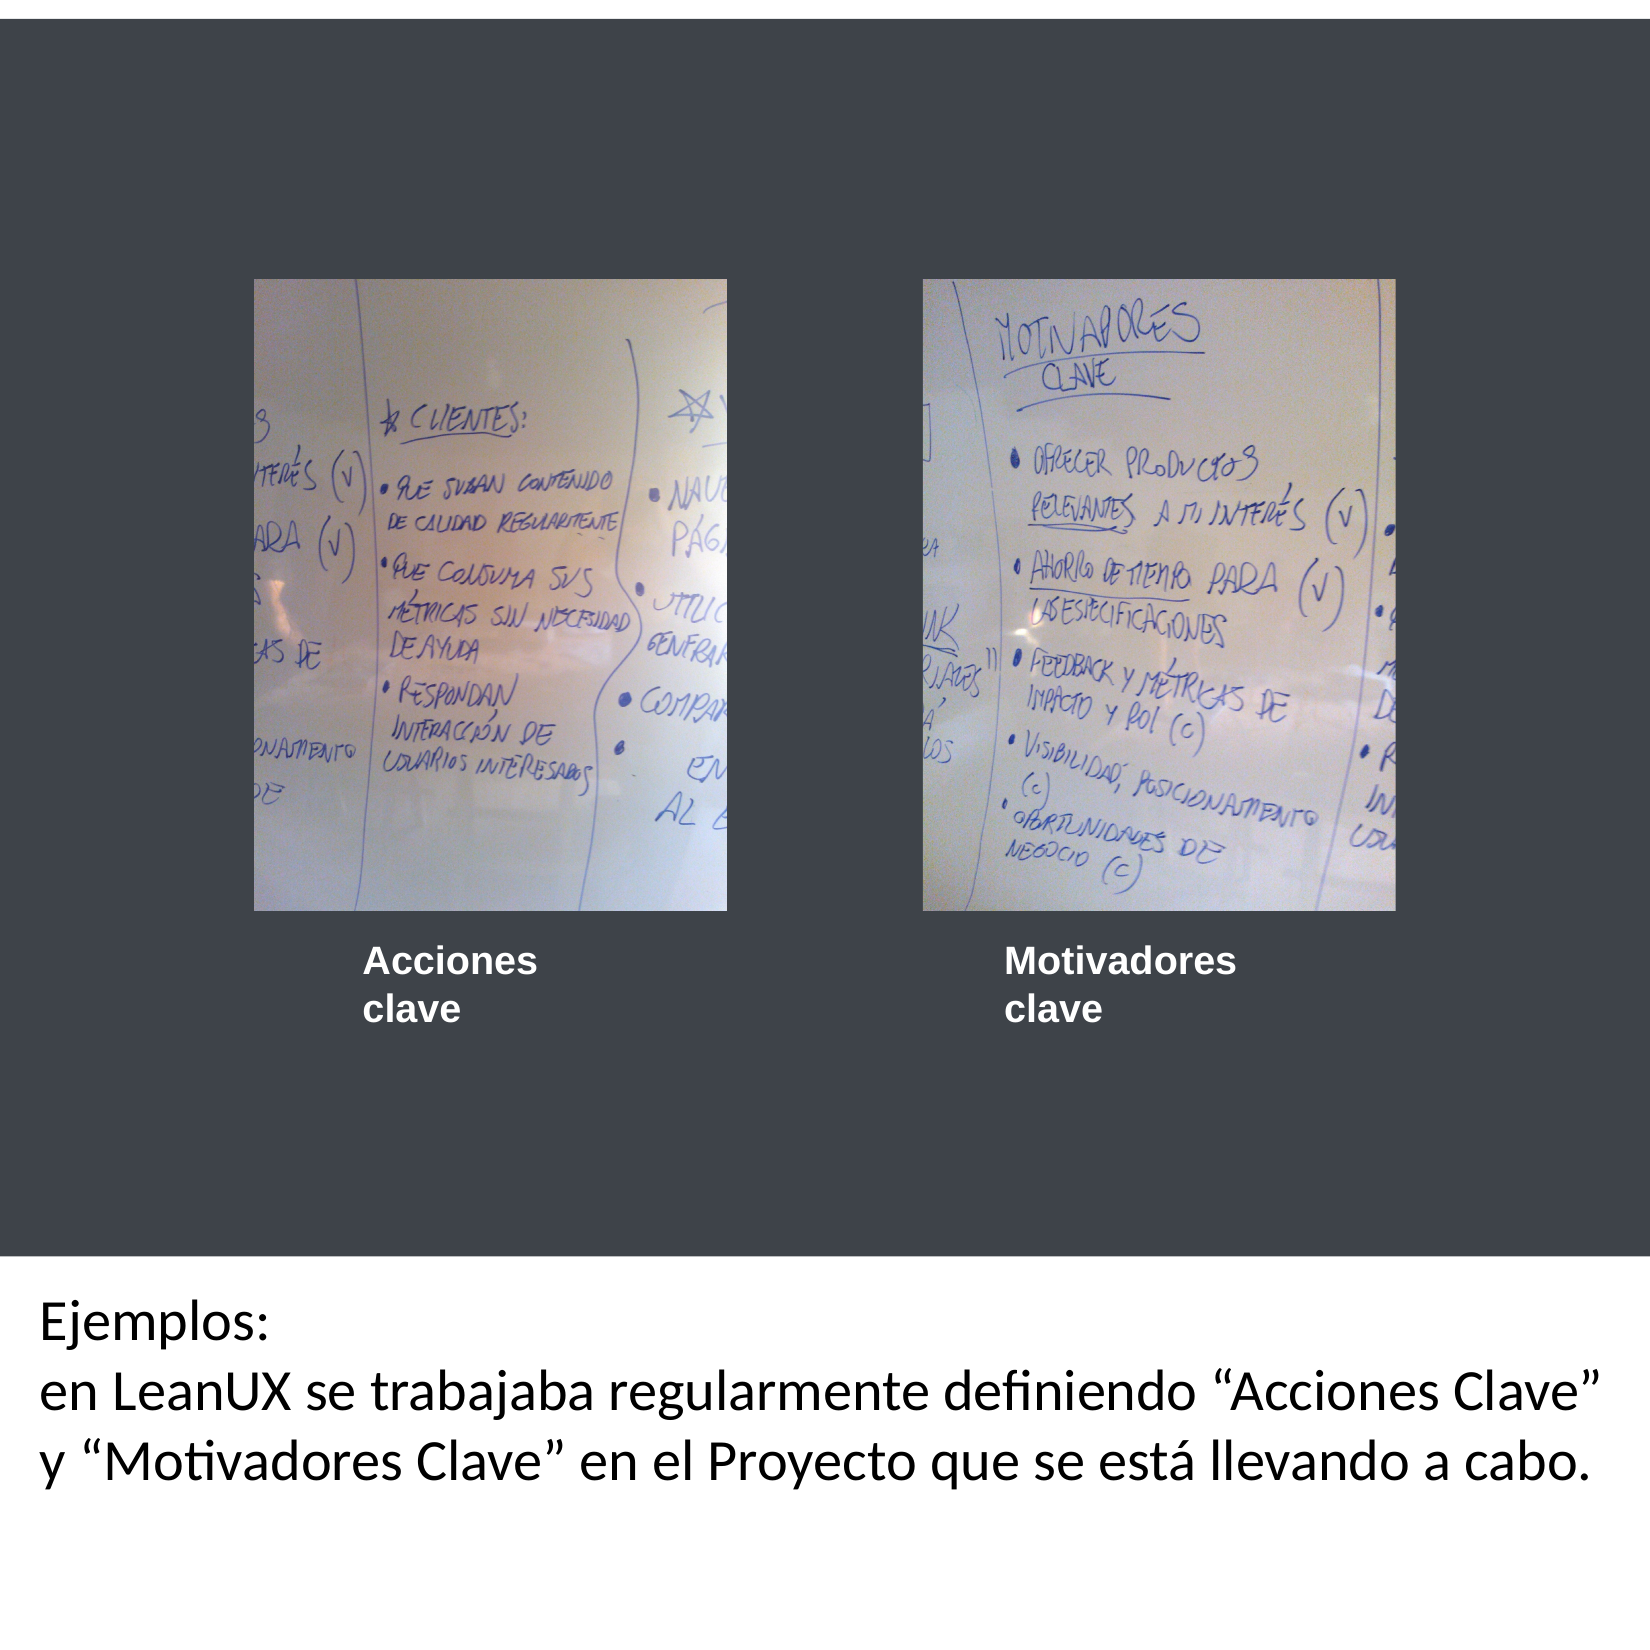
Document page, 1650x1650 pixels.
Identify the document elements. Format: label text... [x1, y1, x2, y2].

text_box Acciones clave [360, 932, 622, 1031]
text_box Motivadores clave [1002, 932, 1319, 1031]
text_box [254, 279, 727, 911]
text_box Ejemplos: en LeanUX se trabajaba regularmente definiendo “Acciones Clave” y “Motivadores Clave” en el Proyecto que se está llevando a cabo. [24, 1275, 1625, 1500]
text_box [922, 279, 1396, 911]
